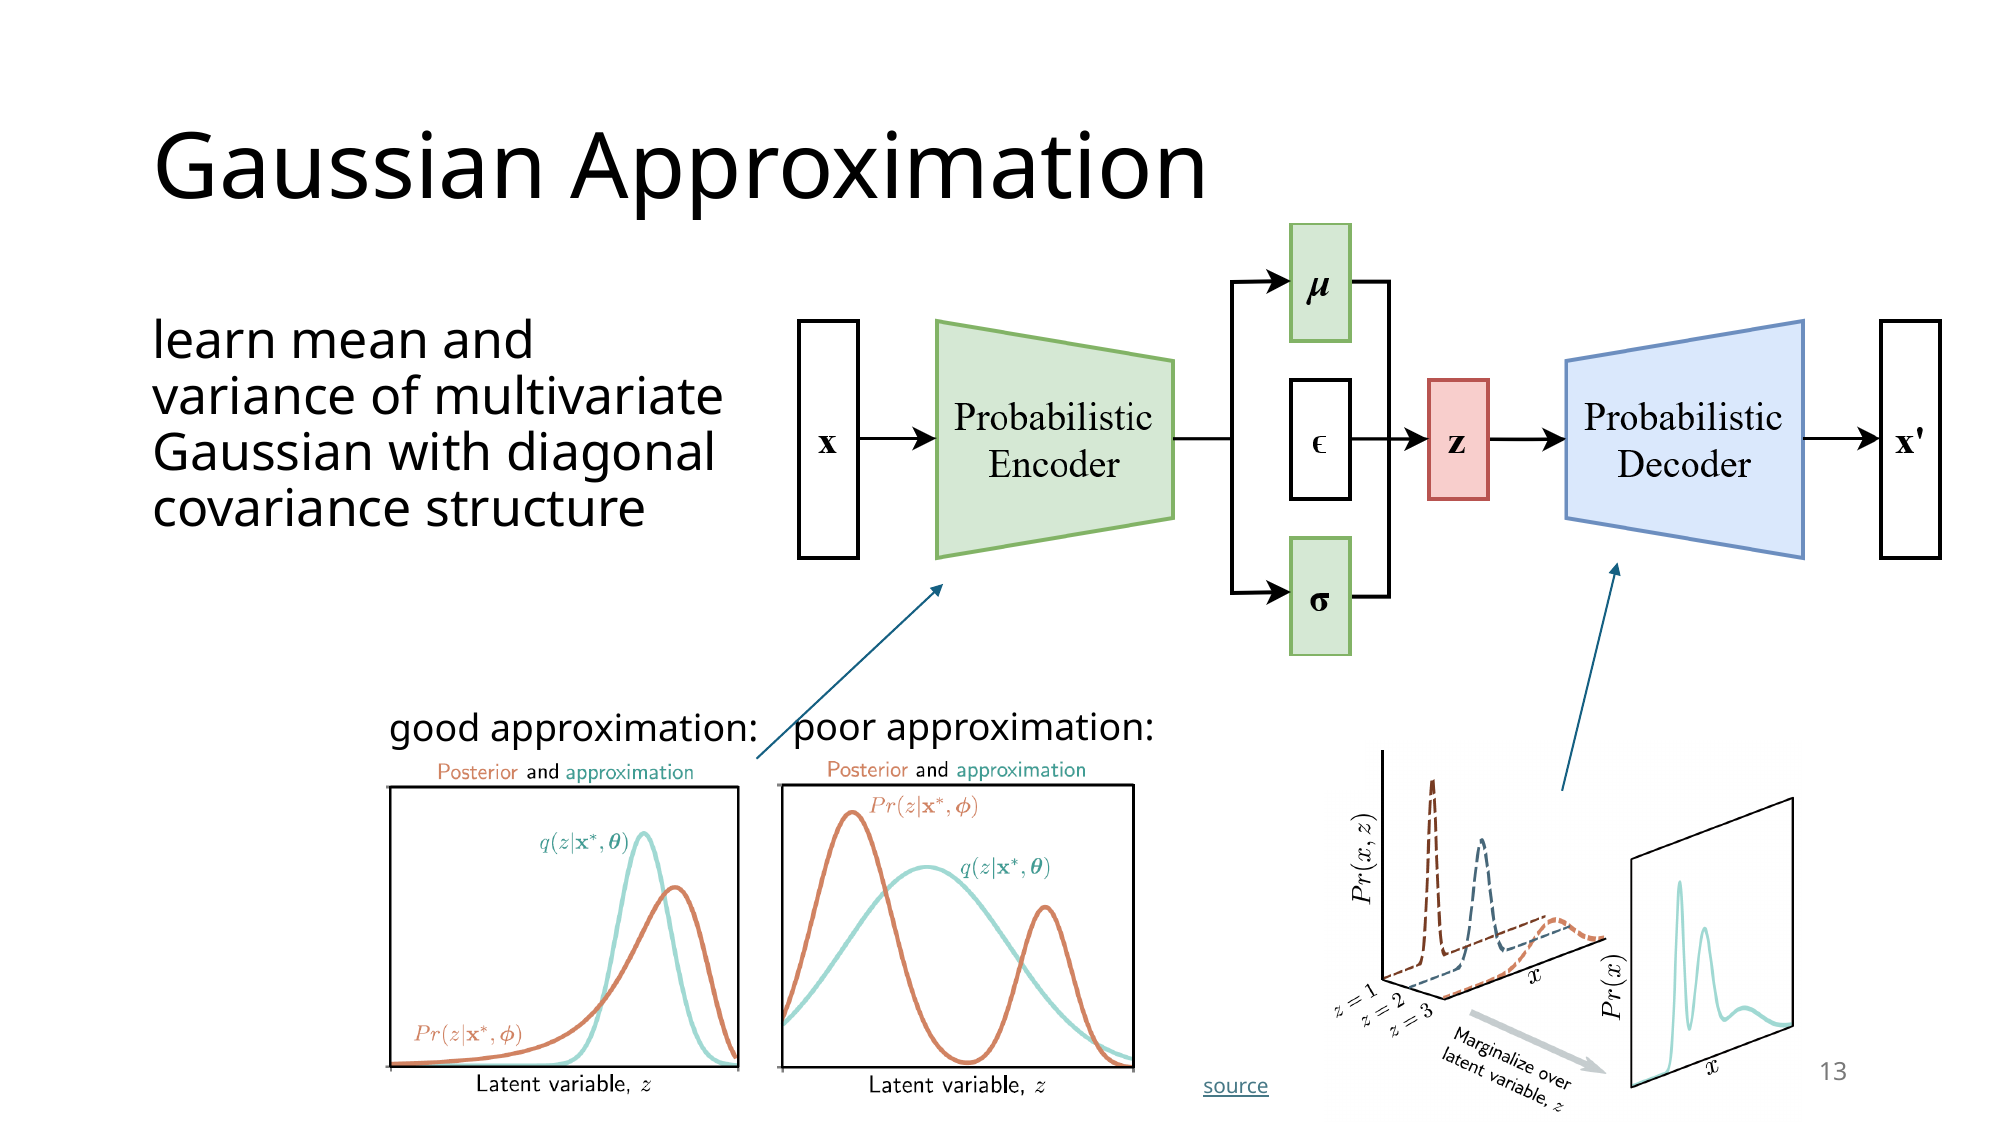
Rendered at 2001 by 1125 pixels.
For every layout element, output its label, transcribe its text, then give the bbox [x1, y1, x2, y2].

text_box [756, 583, 944, 760]
picture [383, 754, 746, 1098]
text_box poor approximation: [944, 697, 1170, 755]
title Gaussian Approximation [137, 59, 1863, 278]
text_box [1303, 726, 1802, 1123]
text_box good approximation: [374, 697, 756, 757]
text_box source [1188, 1065, 1284, 1108]
picture [771, 754, 1141, 1098]
slide_number 13 [1802, 1042, 1863, 1103]
picture [755, 179, 2000, 697]
list learn mean and variance of multivariate Gaussian with diagonal covariance structure [137, 306, 755, 622]
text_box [1561, 561, 1619, 792]
